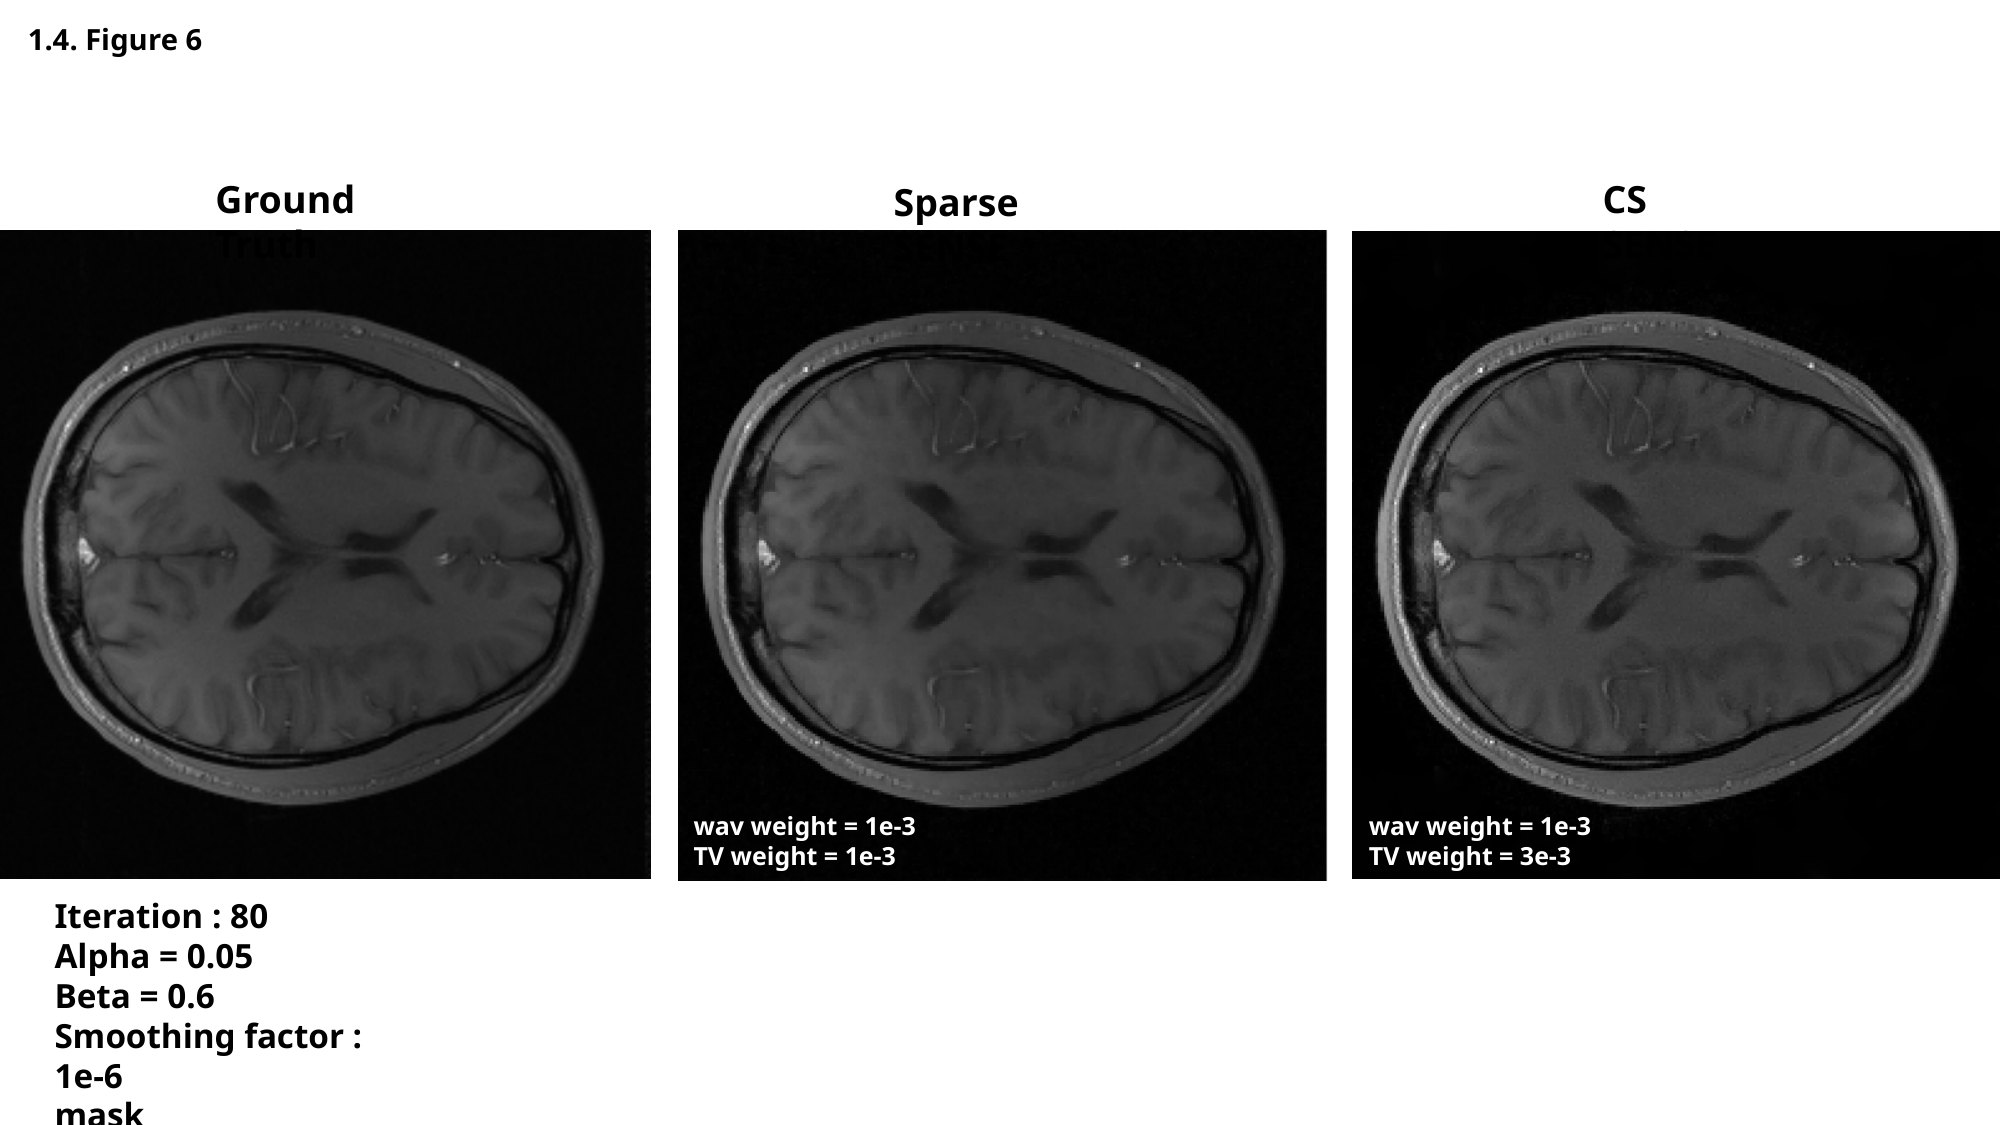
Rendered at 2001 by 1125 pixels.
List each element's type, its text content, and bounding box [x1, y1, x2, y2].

text_box 1.4. Figure 6 [13, 13, 1494, 64]
picture [0, 230, 651, 880]
text_box Ground Truth [200, 168, 449, 230]
picture [678, 230, 1328, 881]
picture [1352, 231, 2000, 879]
text_box Sparse SENSE [878, 171, 1128, 230]
text_box CS SENSE [1587, 168, 1766, 231]
